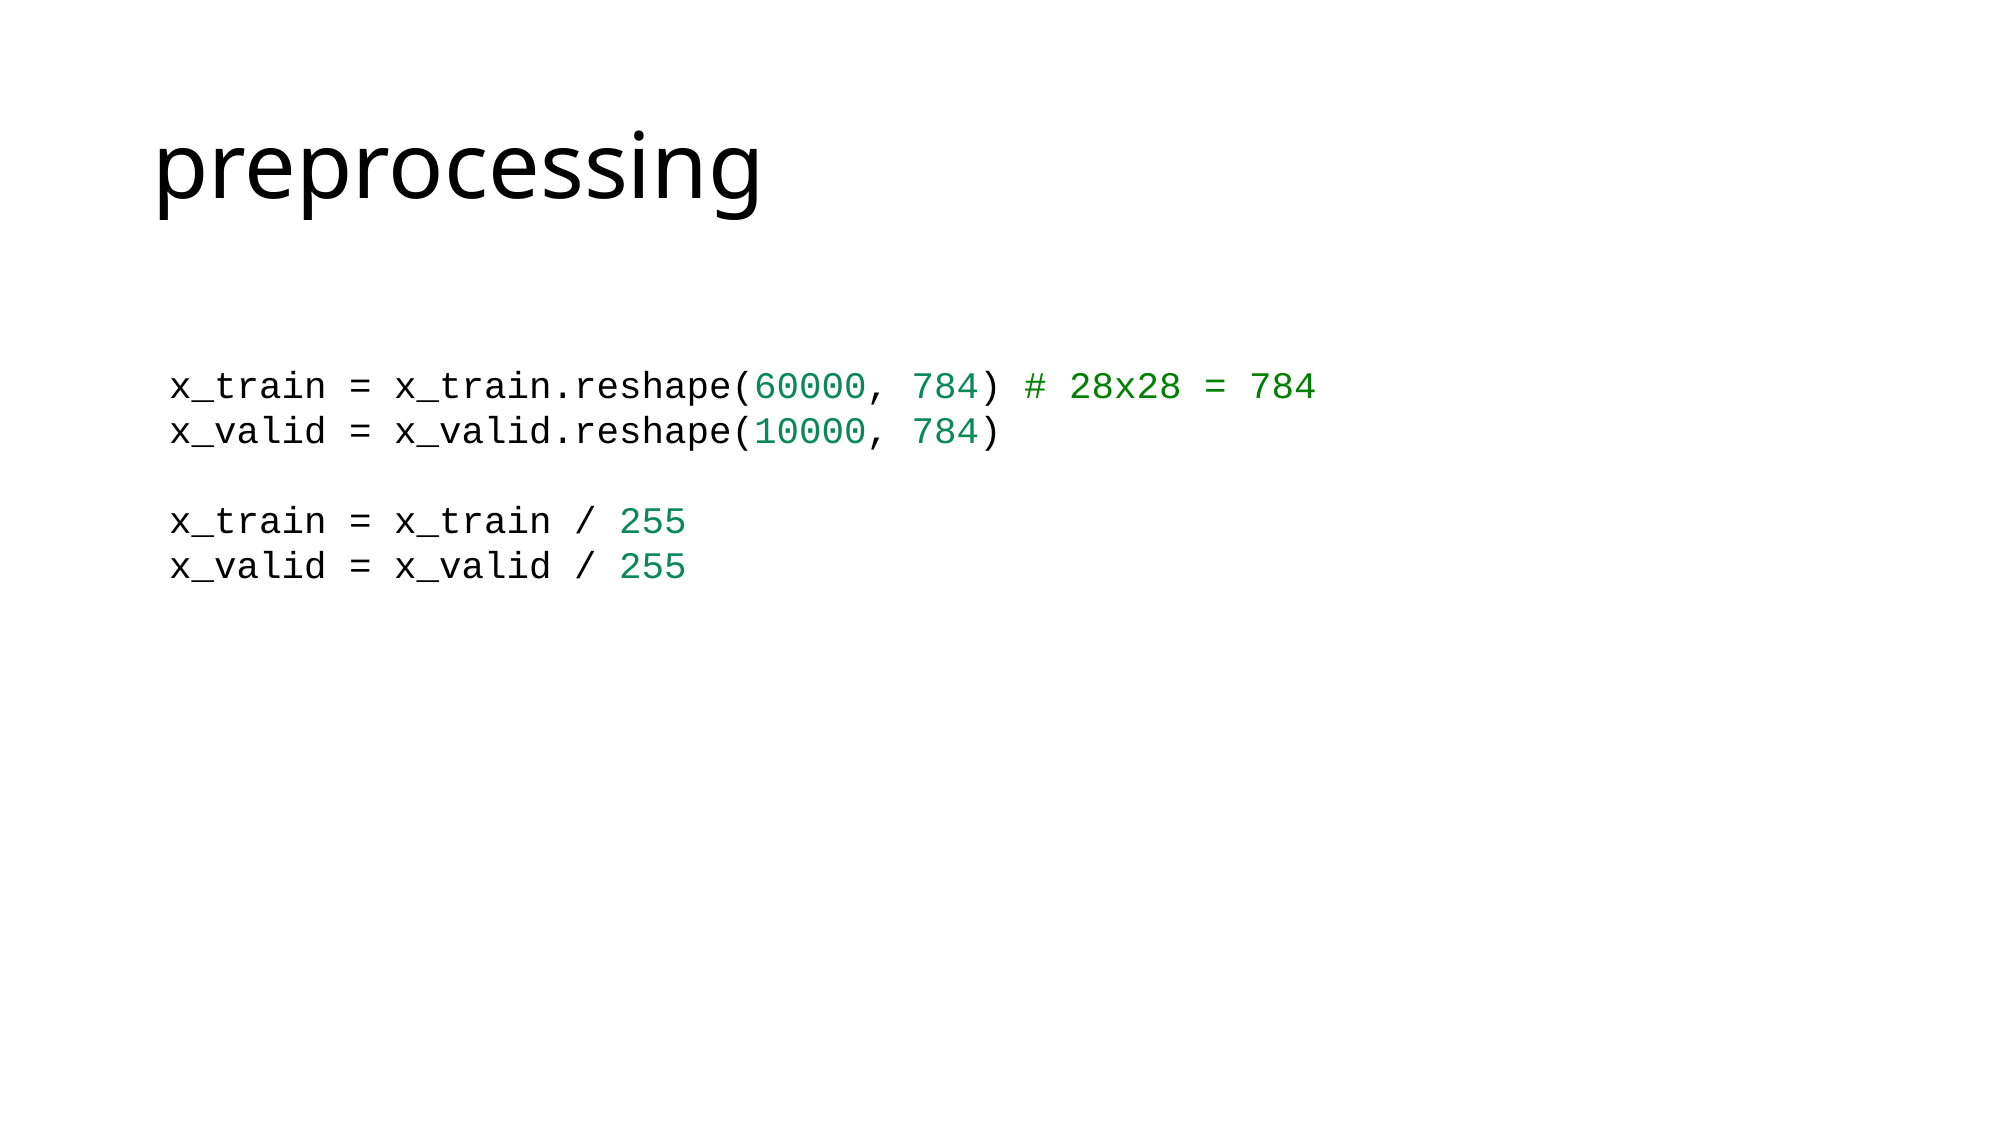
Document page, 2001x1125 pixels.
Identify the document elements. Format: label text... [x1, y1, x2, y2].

title preprocessing [137, 59, 1863, 278]
text_box x_train = x_train.reshape(60000, 784) # 28x28 = 784 x_valid = x_valid.reshape(10000, 784) x_train = x_train / 255 x_valid = x_valid / 255 [154, 354, 1580, 639]
